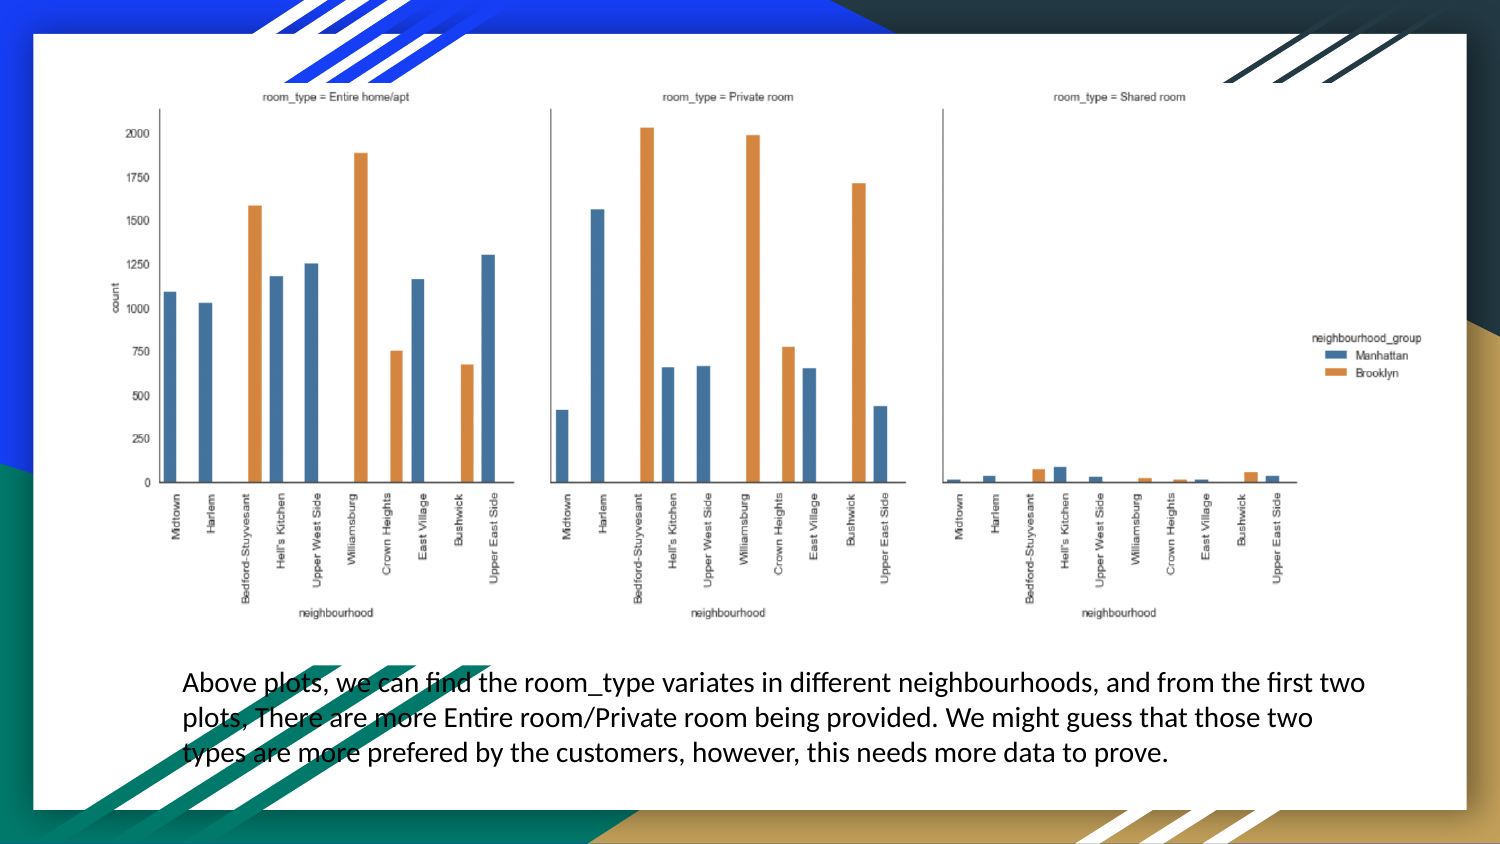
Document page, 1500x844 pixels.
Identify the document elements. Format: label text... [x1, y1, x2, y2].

picture [103, 83, 1431, 628]
text_box Above plots, we can find the room_type variates in different neighbourhoods, and from the first two plots, There are more Entire room/Private room being provided. We might guess that those two types are more prefered by the customers, however, this needs more data to prove. [167, 647, 1386, 783]
